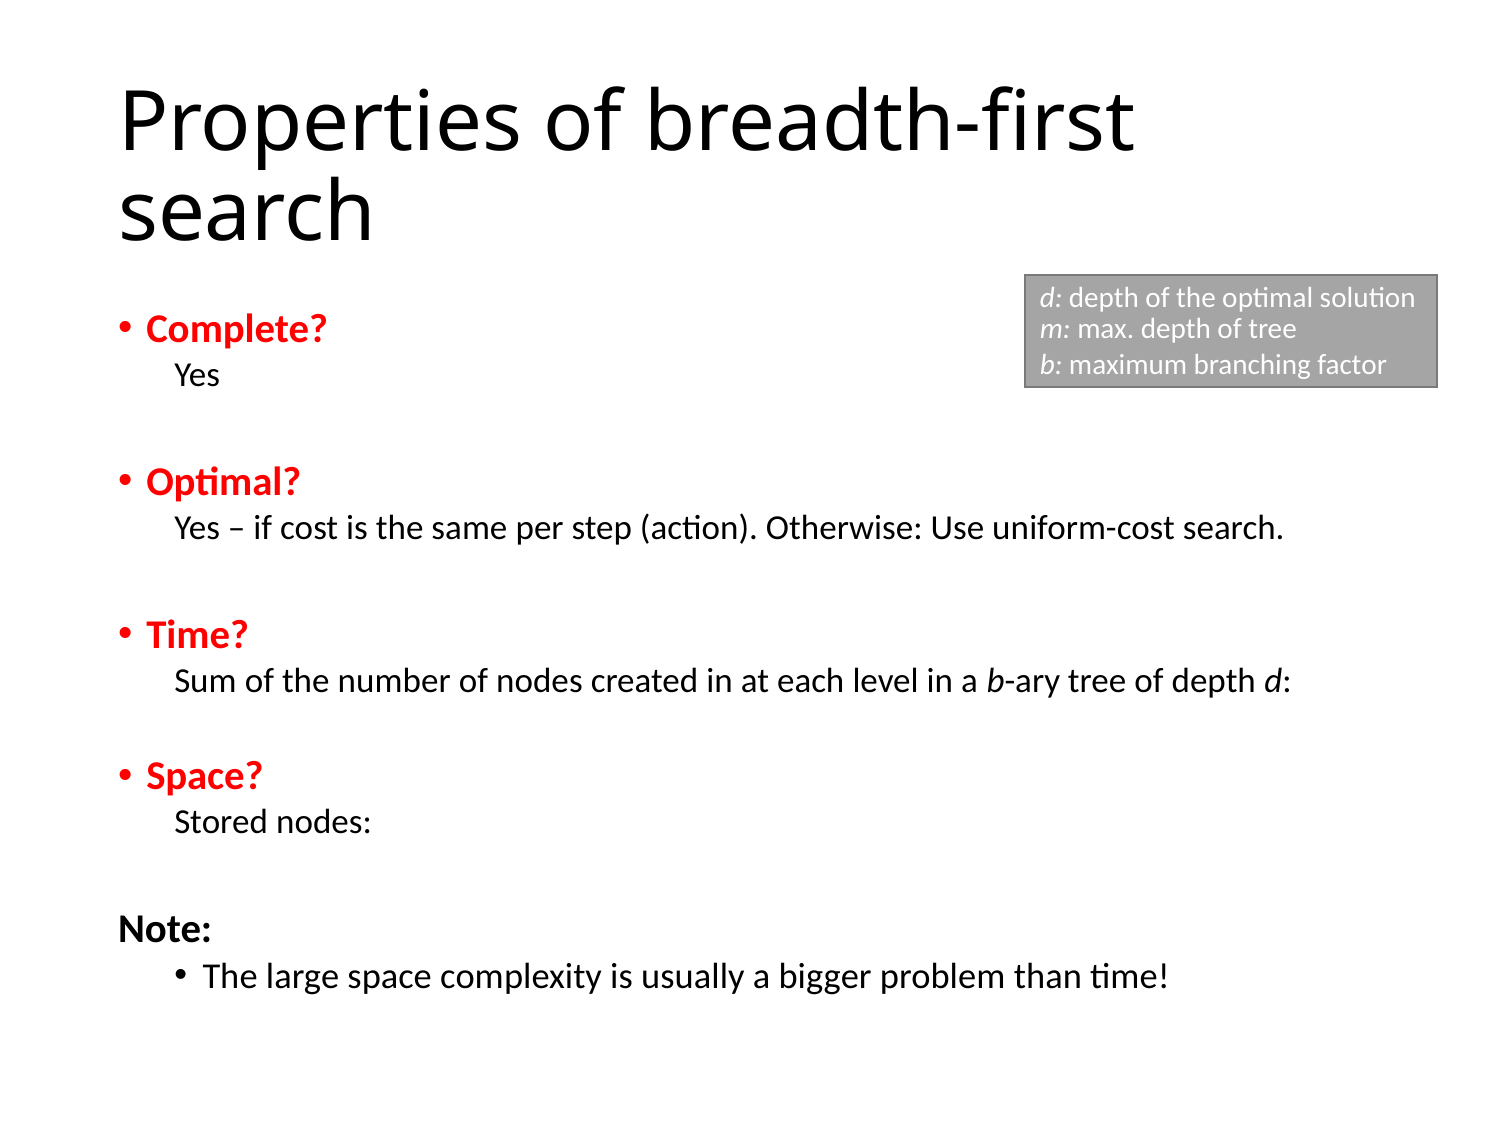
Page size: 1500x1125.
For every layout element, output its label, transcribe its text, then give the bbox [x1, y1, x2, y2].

title Properties of breadth-first search [103, 59, 1397, 278]
text_box d: depth of the optimal solution m: max. depth of tree b: maximum branching factor [1024, 274, 1438, 388]
